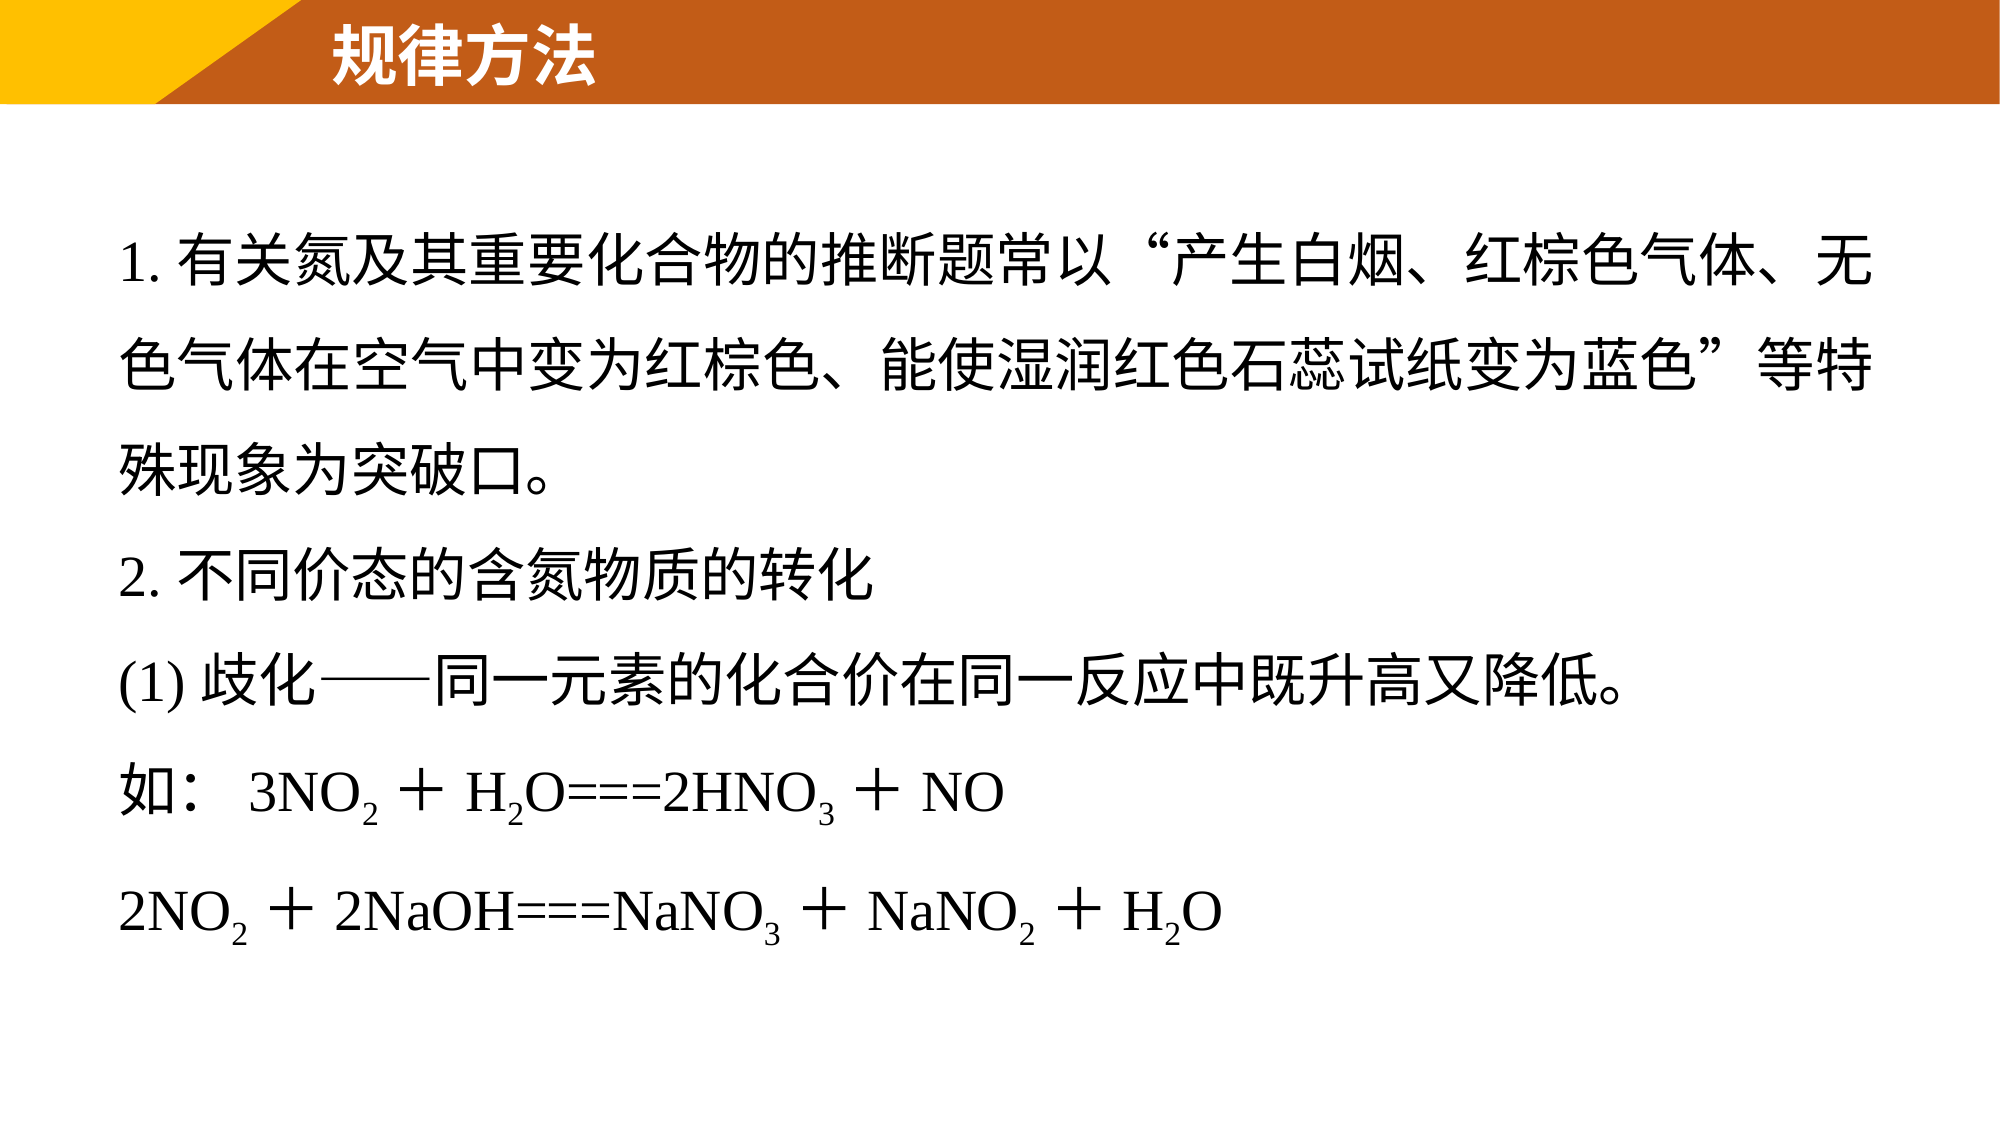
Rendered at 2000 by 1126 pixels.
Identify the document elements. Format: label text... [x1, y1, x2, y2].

text_box 1.有关氮及其重要化合物的推断题常以“产生白烟、红棕色气体、无色气体在空气中变为红棕色、能使湿润红色石蕊试纸变为蓝色”等特殊现象为突破口。 2.不同价态的含氮物质的转化 (1)歧化——同一元素的化合价在同一反应中既升高又降低。 如：3NO2＋H2O===2HNO3＋NO 2NO2＋2NaOH===NaNO3＋NaNO2＋H2O [98, 178, 1894, 962]
